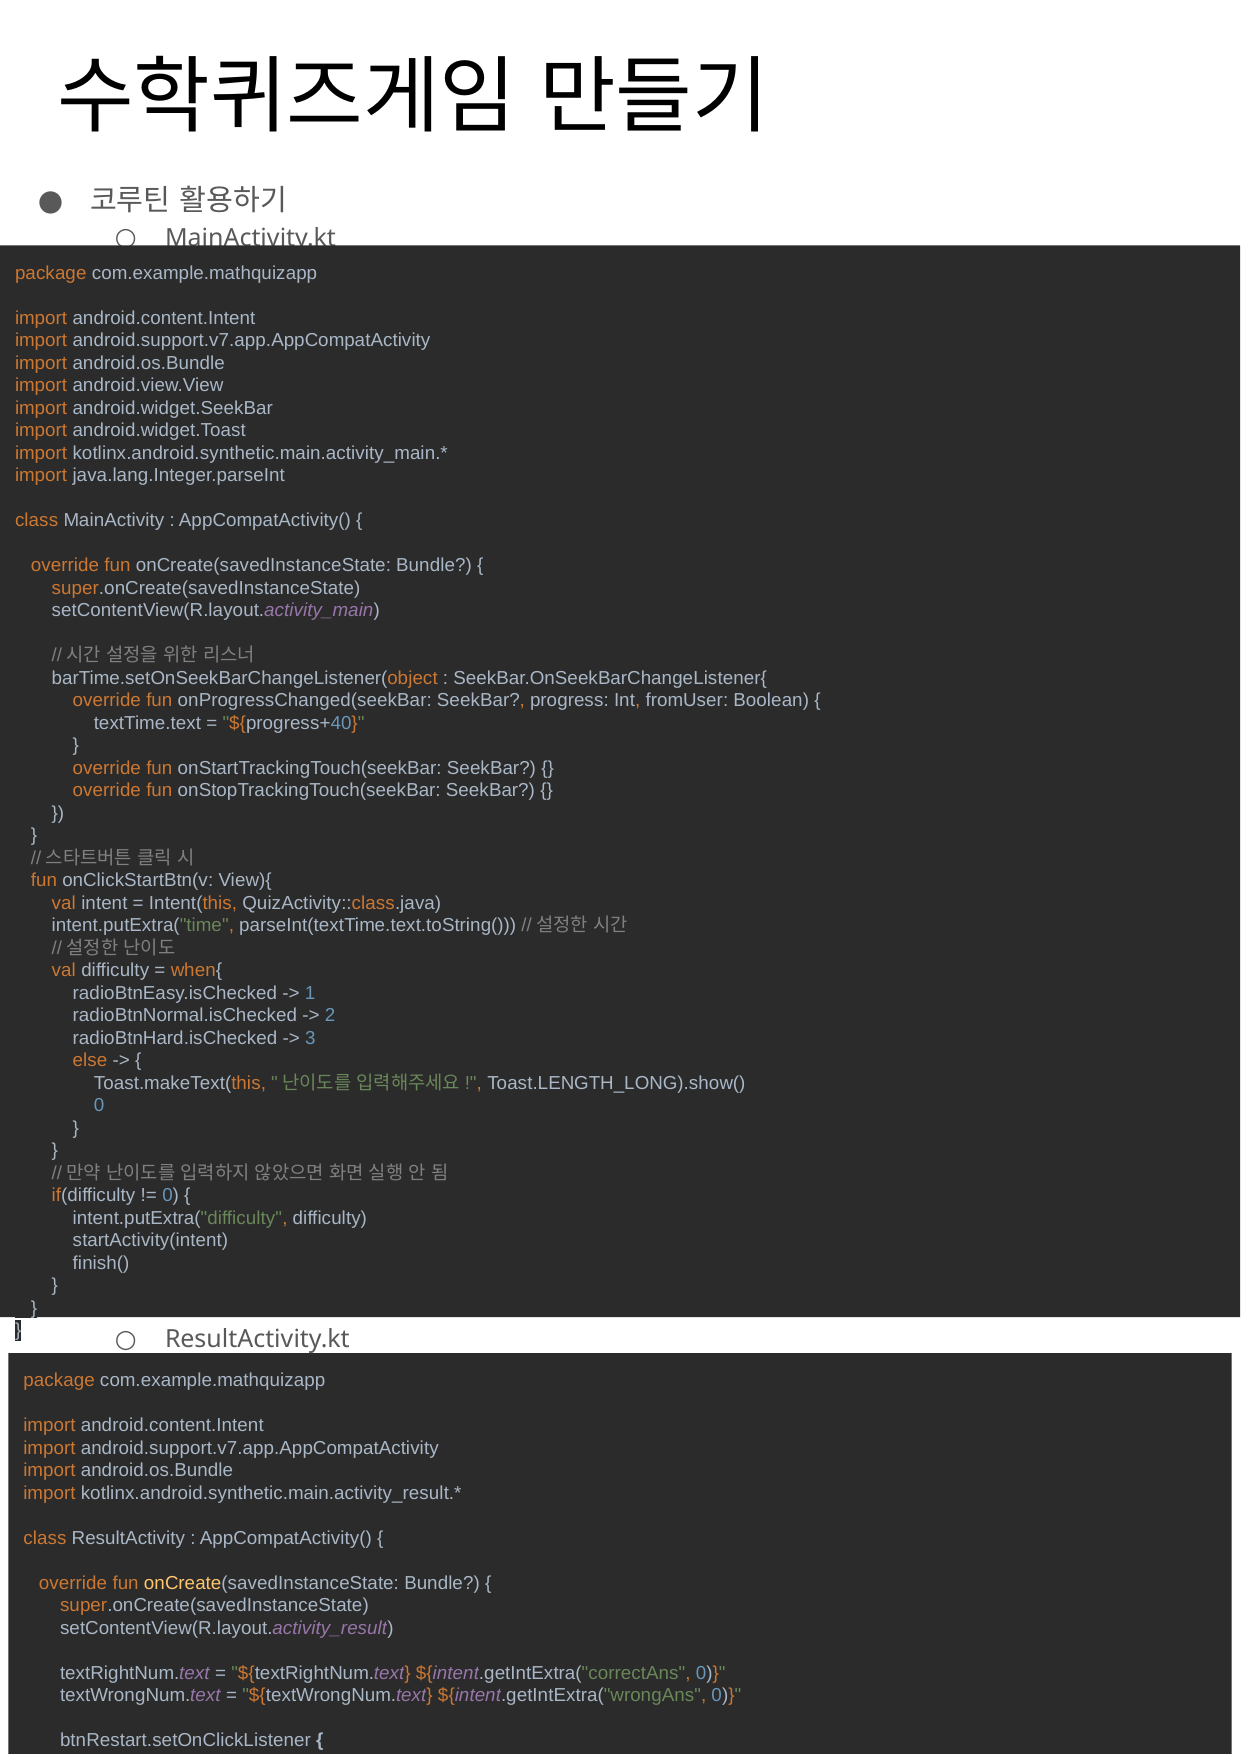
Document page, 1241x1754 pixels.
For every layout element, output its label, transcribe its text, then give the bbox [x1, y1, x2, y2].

list package com.example.mathquizapp import android.content.Intent import android.support.v7.app.AppCompatActivity import android.os.Bundle import android.view.View import android.widget.SeekBar import android.widget.Toast import kotlinx.android.synthetic.main.activity_main.* import java.lang.Integer.parseInt class MainActivity : AppCompatActivity() { override fun onCreate(savedInstanceState: Bundle?) { super.onCreate(savedInstanceState) setContentView(R.layout.activity_main) //시간 설정을 위한 리스너 barTime.setOnSeekBarChangeListener(object : SeekBar.OnSeekBarChangeListener{ override fun onProgressChanged(seekBar: SeekBar?, progress: Int, fromUser: Boolean) { textTime.text = "${progress+40}" } override fun onStartTrackingTouch(seekBar: SeekBar?) {} override fun onStopTrackingTouch(seekBar: SeekBar?) {} }) } //스타트버튼 클릭 시 fun onClickStartBtn(v: View){ val intent = Intent(this, QuizActivity::class.java) intent.putExtra("time", parseInt(textTime.text.toString())) //설정한 시간 //설정한 난이도 val difficulty = when{ radioBtnEasy.isChecked -> 1 radioBtnNormal.isChecked -> 2 radioBtnHard.isChecked -> 3 else -> { Toast.makeText(this, "난이도를 입력해주세요!", Toast.LENGTH_LONG).show() 0 } } //만약 난이도를 입력하지 않았으면 화면 실행 안 됨 if(difficulty != 0) { intent.putExtra("difficulty", difficulty) startActivity(intent) finish() } } } [0, 245, 1241, 1318]
list 코루틴 활용하기 MainActivity.kt ResultActivity.kt [0, 161, 1198, 245]
title 수학퀴즈게임 만들기 [42, 27, 1198, 161]
text_box package com.example.mathquizapp import android.content.Intent import android.support.v7.app.AppCompatActivity import android.os.Bundle import kotlinx.android.synthetic.main.activity_result.* class ResultActivity : AppCompatActivity() { override fun onCreate(savedInstanceState: Bundle?) { super.onCreate(savedInstanceState) setContentView(R.layout.activity_result) textRightNum.text = "${textRightNum.text} ${intent.getIntExtra("correctAns", 0)}" textWrongNum.text = "${textWrongNum.text} ${intent.getIntExtra("wrongAns", 0)}" btnRestart.setOnClickListener { startActivity(Intent(this, MainActivity::class.java)) finish() } } } [8, 1353, 1232, 1754]
